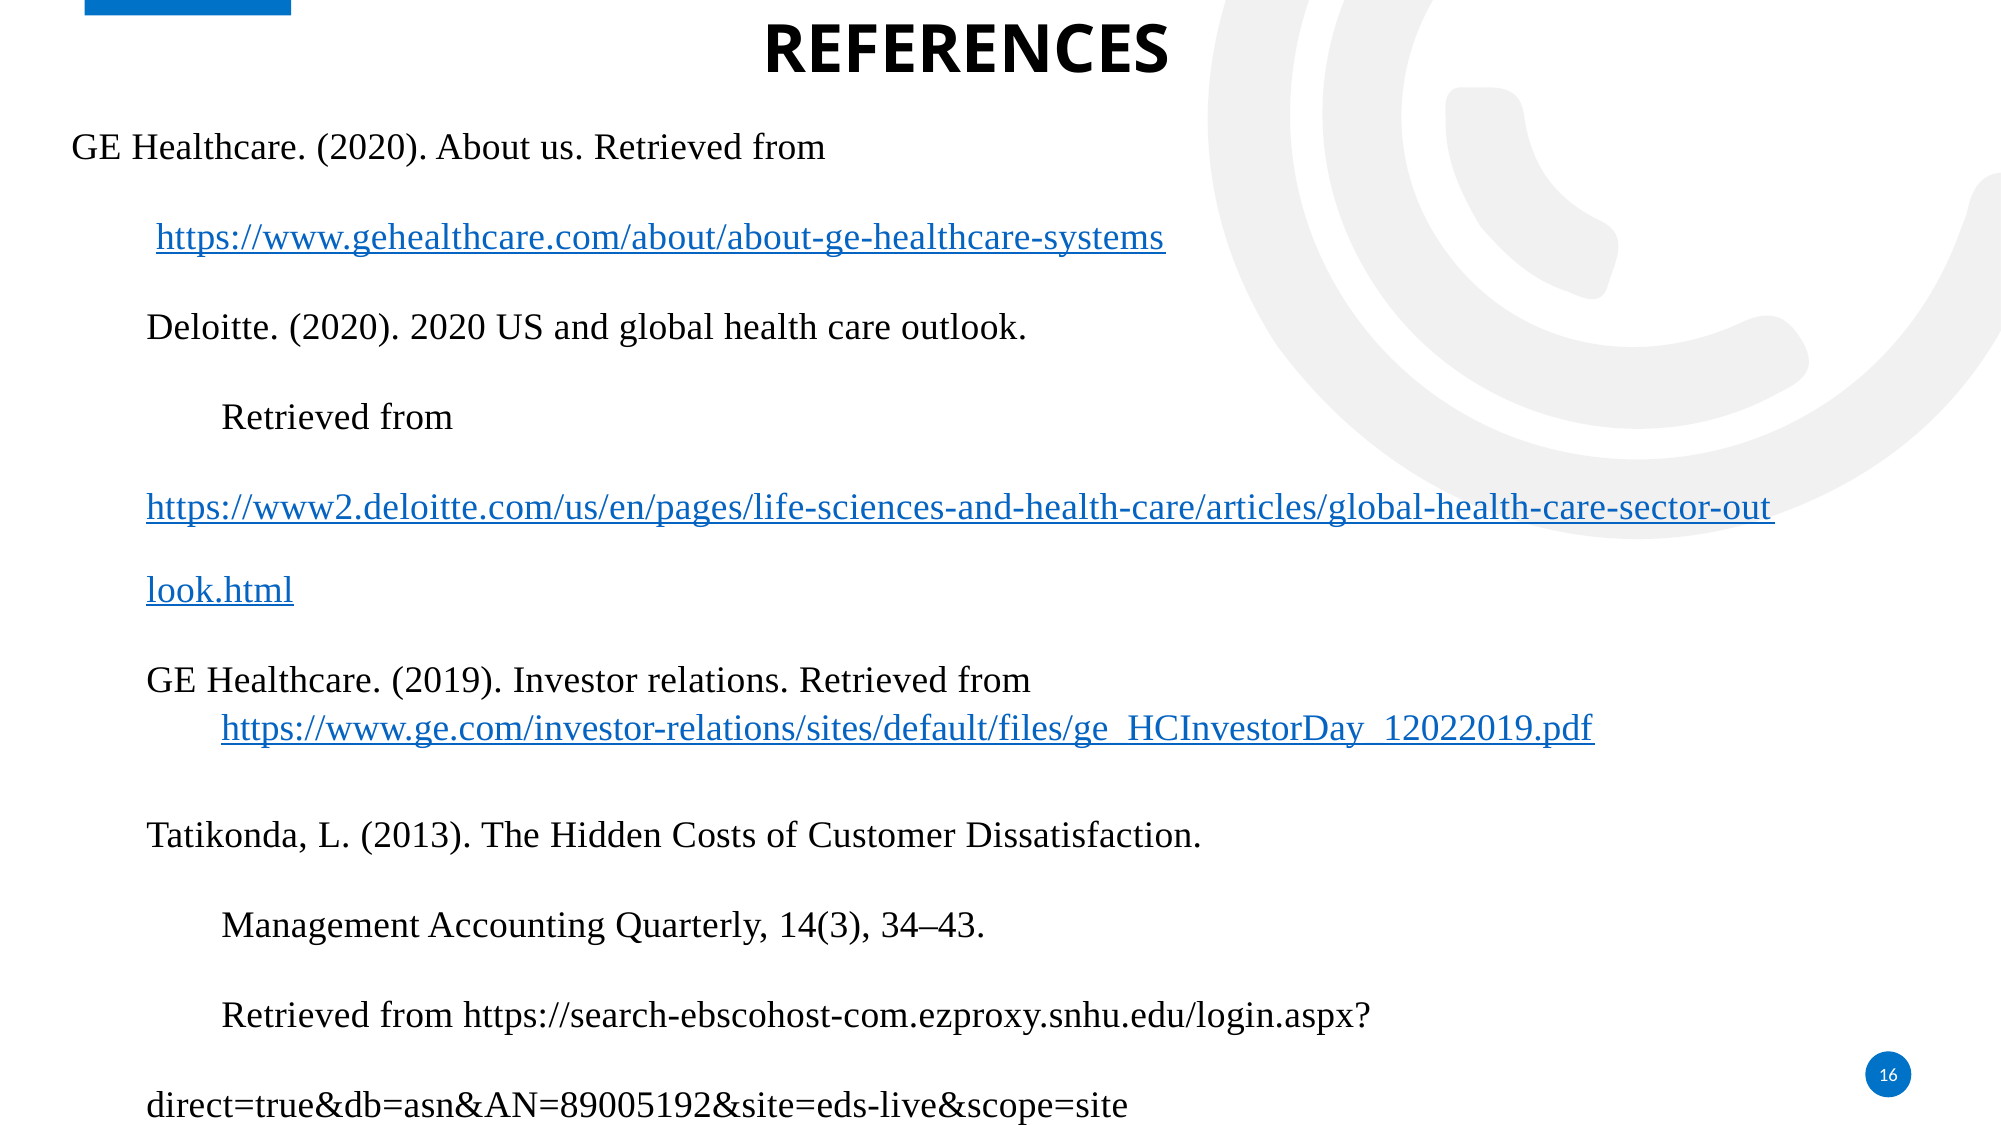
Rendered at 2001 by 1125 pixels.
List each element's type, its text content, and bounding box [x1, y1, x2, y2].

text_box GE Healthcare. (2020). About us. Retrieved from https://www.gehealthcare.com/about/about-ge-healthcare-systems Deloitte. (2020). 2020 US and global health care outlook. Retrieved from https://www2.deloitte.com/us/en/pages/life-sciences-and-health-care/articles/global-health-care-sector-outlook.html GE Healthcare. (2019). Investor relations. Retrieved from https://www.ge.com/investor-relations/sites/default/files/ge_HCInvestorDay_12022019.pdf Tatikonda, L. (2013). The Hidden Costs of Customer Dissatisfaction. Management Accounting Quarterly, 14(3), 34–43. Retrieved from https://search-ebscohost-com.ezproxy.snhu.edu/login.aspx?direct=true&db=asn&AN=89005192&site=eds-live&scope=site [56, 69, 1794, 1050]
picture [33, 1018, 305, 1125]
title References [762, 23, 1407, 69]
slide_number 16 [1864, 1059, 1913, 1090]
